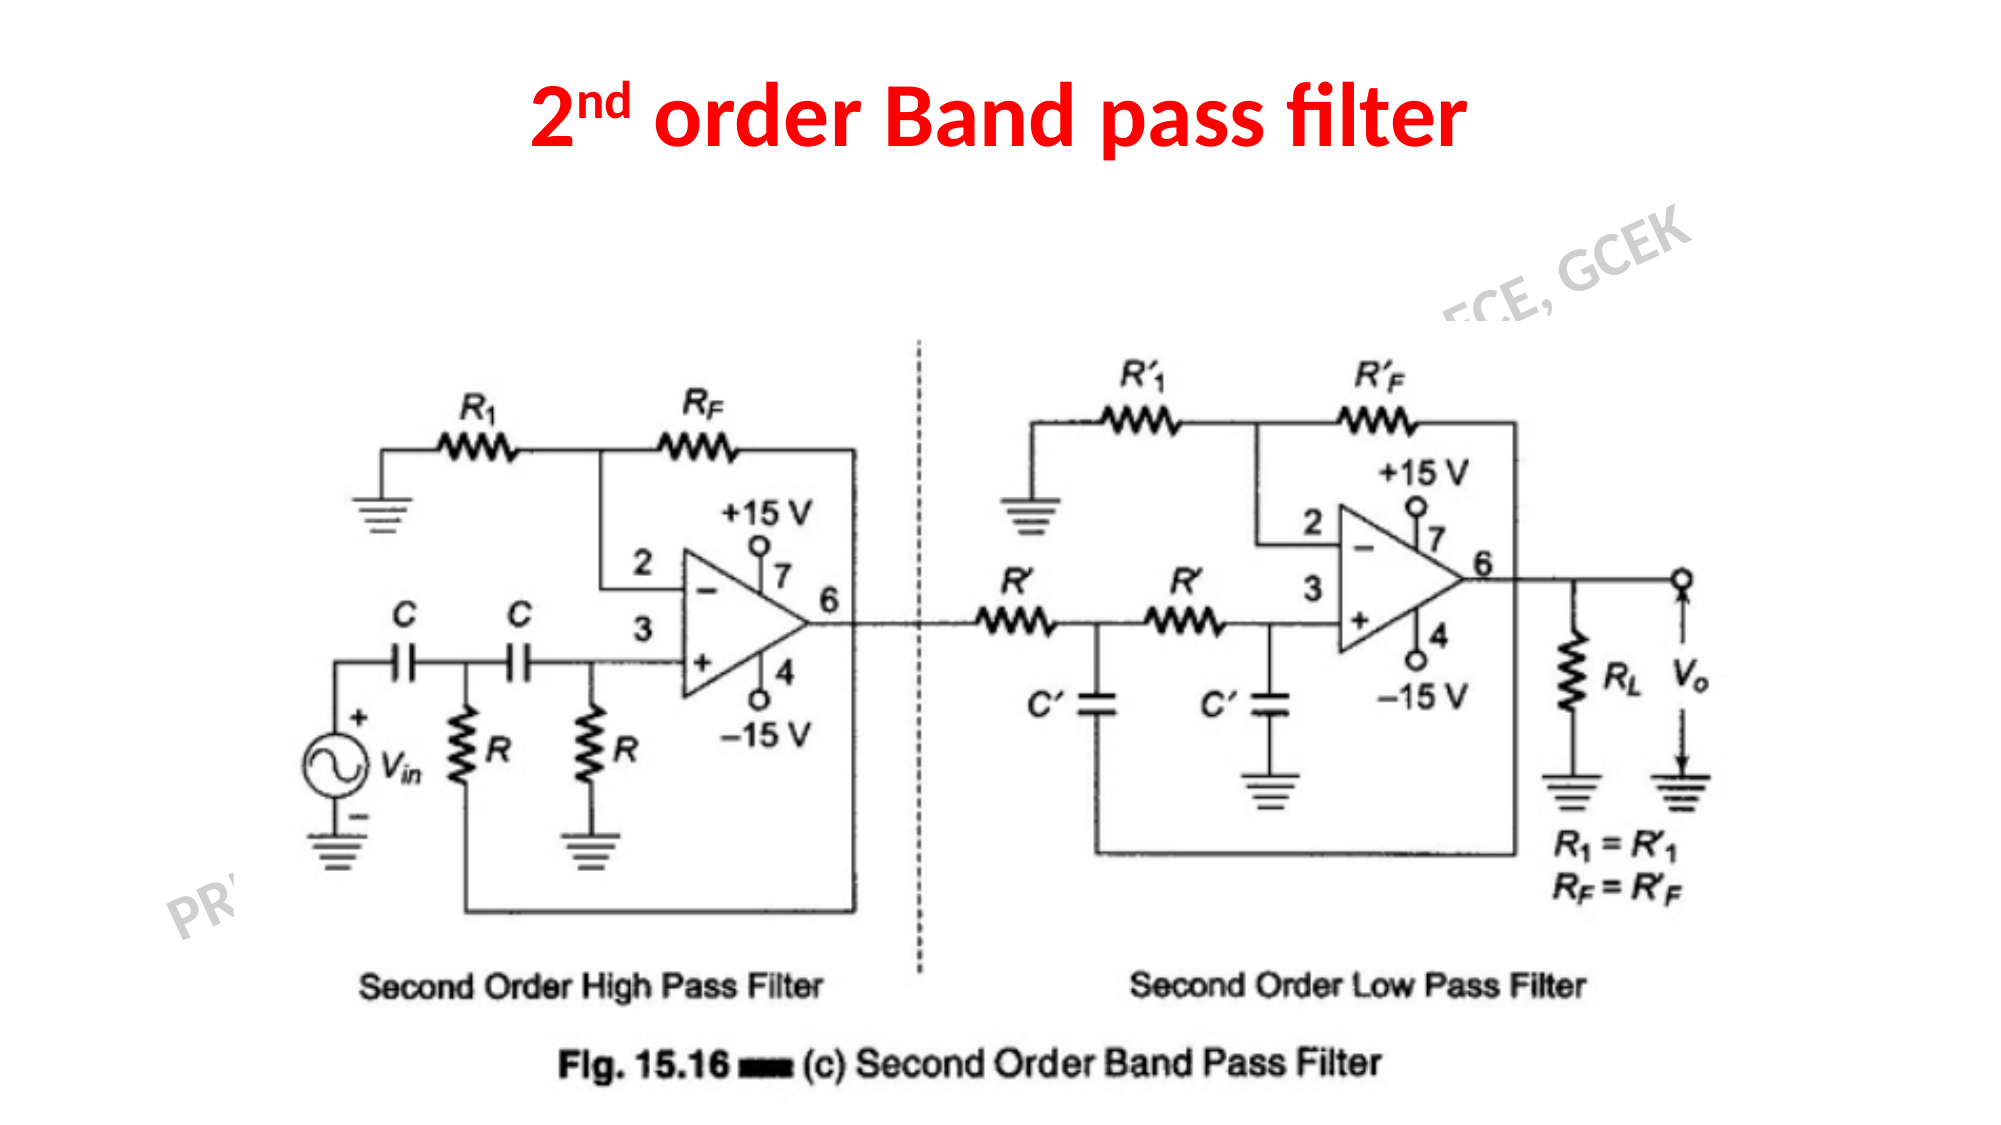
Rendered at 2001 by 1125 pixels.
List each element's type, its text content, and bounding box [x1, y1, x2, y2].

title 2nd order Band pass filter [137, 59, 1863, 278]
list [233, 321, 1767, 1109]
